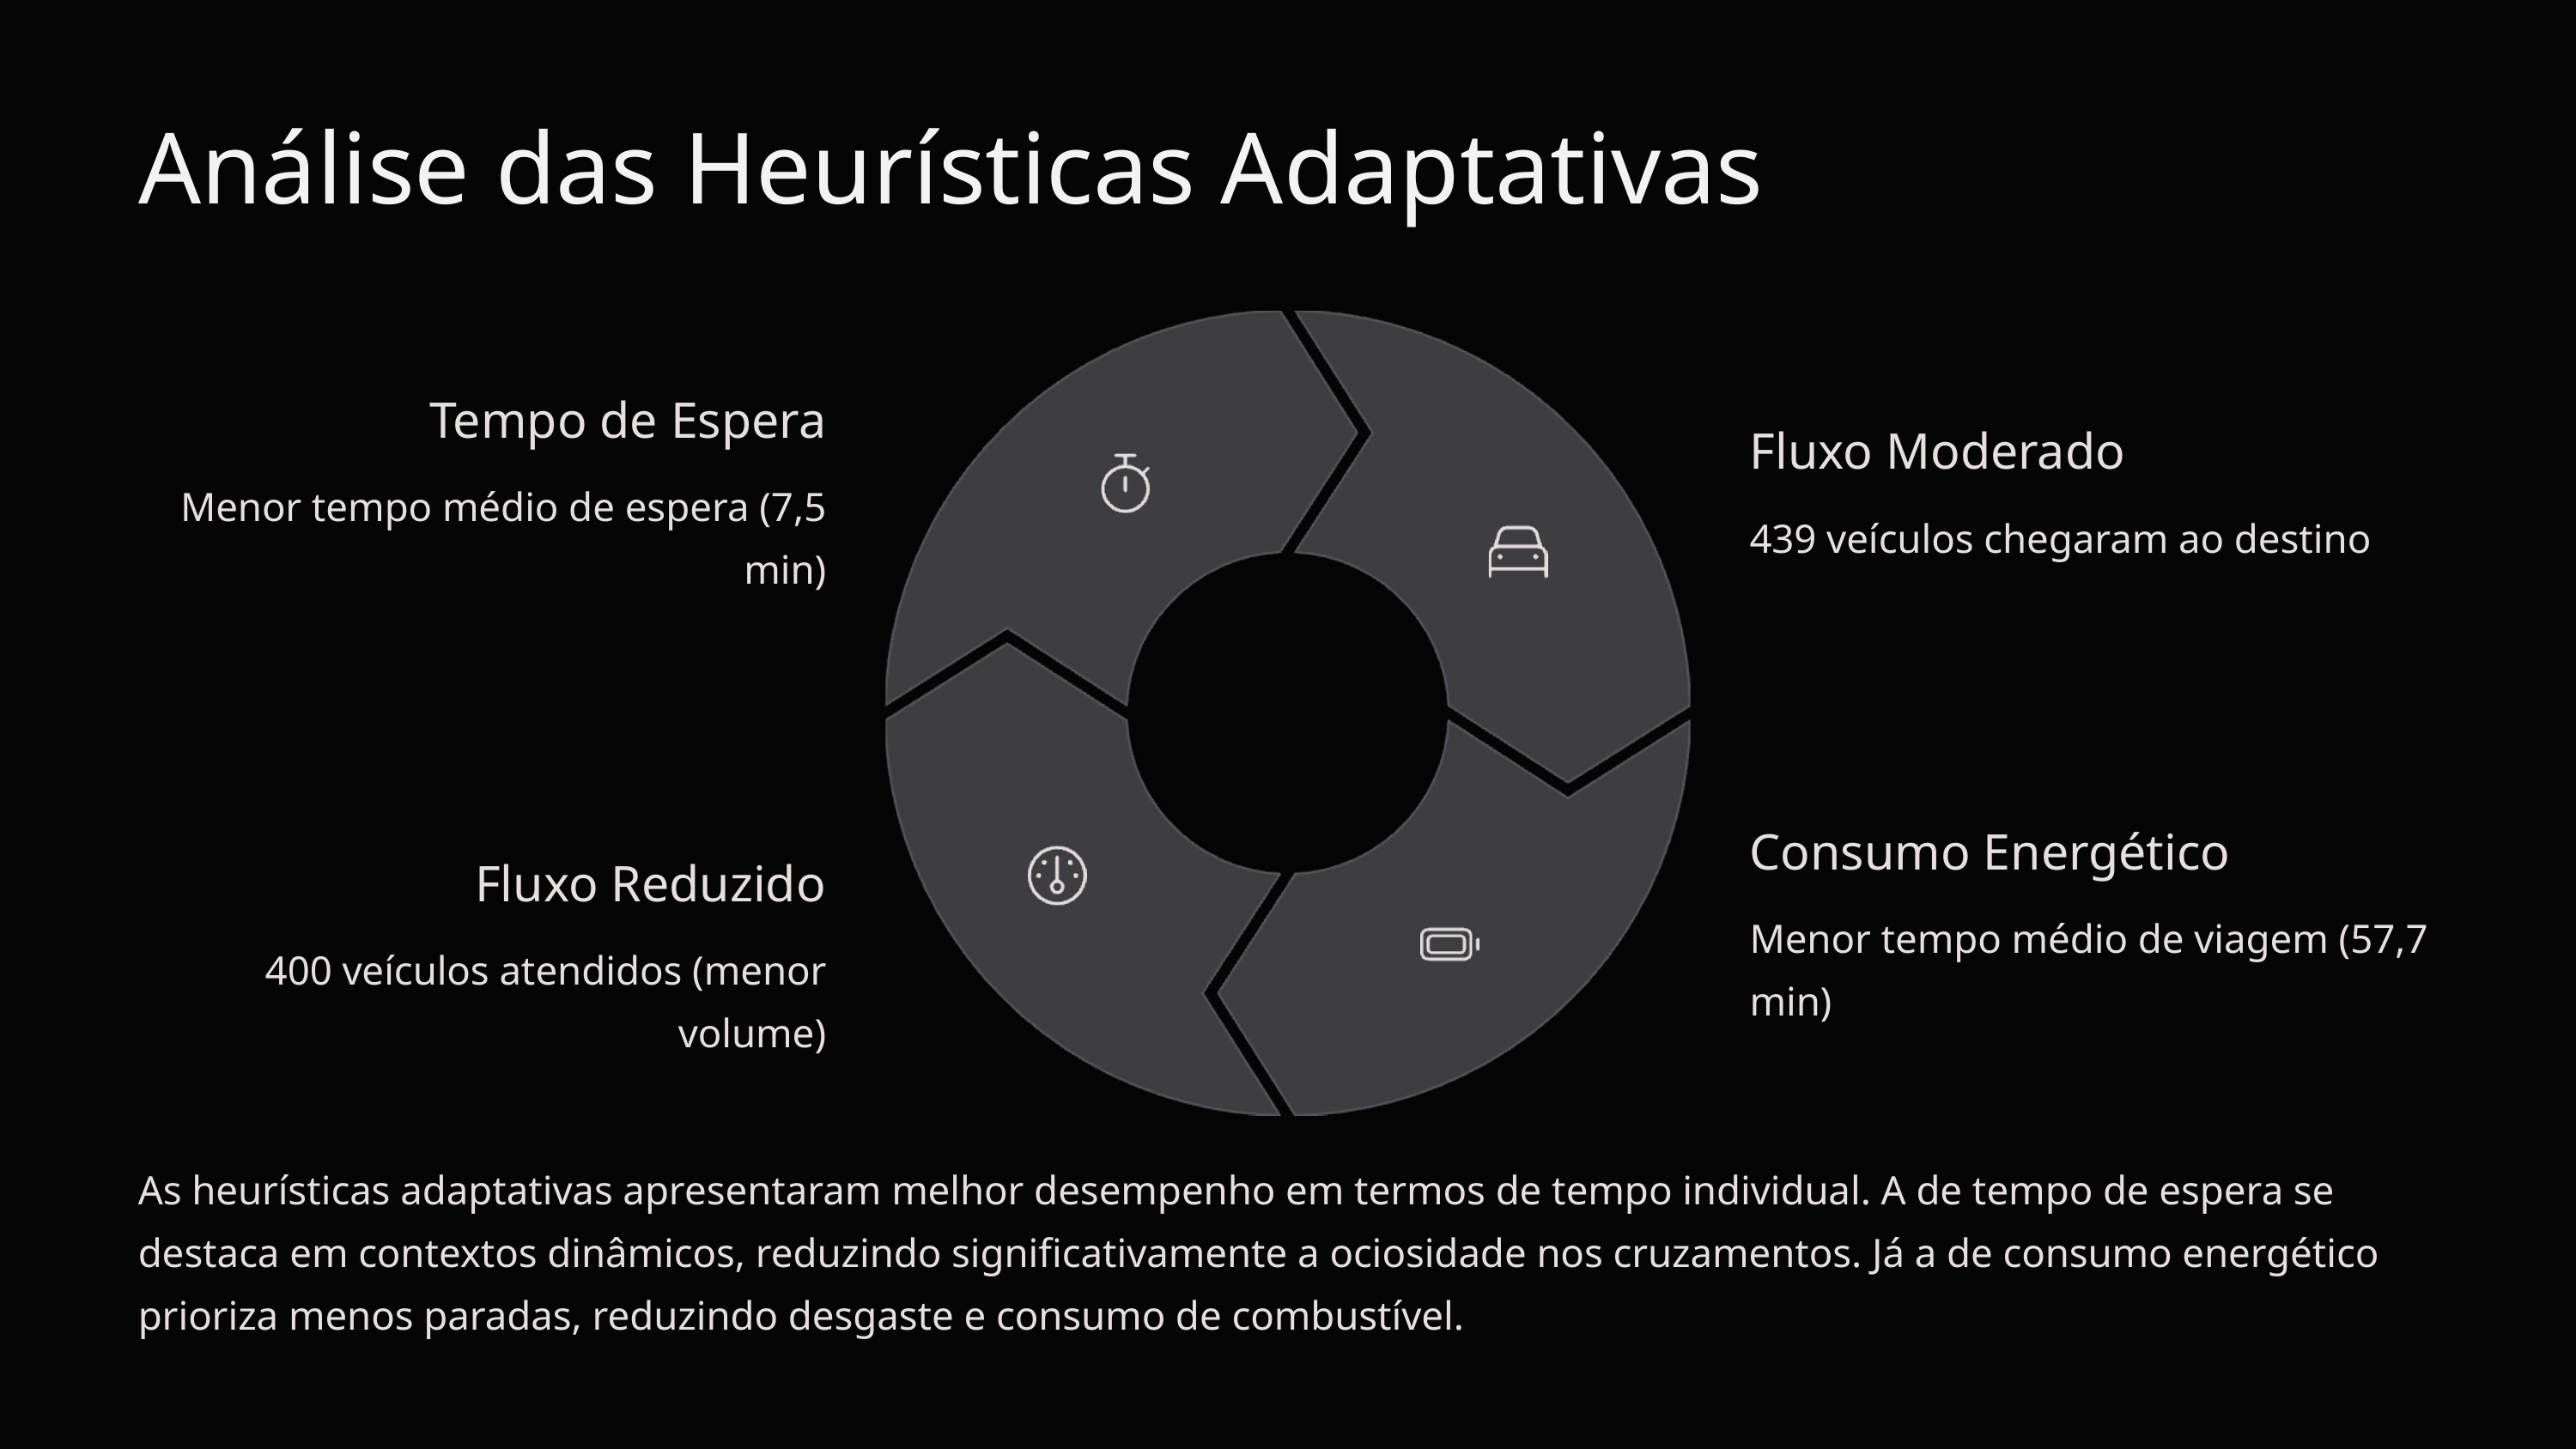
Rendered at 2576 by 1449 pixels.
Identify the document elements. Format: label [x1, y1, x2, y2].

text_box [1749, 822, 2263, 886]
text_box [137, 108, 1884, 233]
text_box [1749, 422, 2244, 485]
text_box [1749, 507, 2439, 572]
text_box [332, 854, 827, 917]
text_box [332, 391, 827, 454]
text_box [1749, 908, 2439, 1035]
text_box [0, 0, 2576, 1449]
text_box [137, 476, 827, 603]
text_box [137, 940, 827, 1004]
text_box [137, 1159, 2439, 1350]
